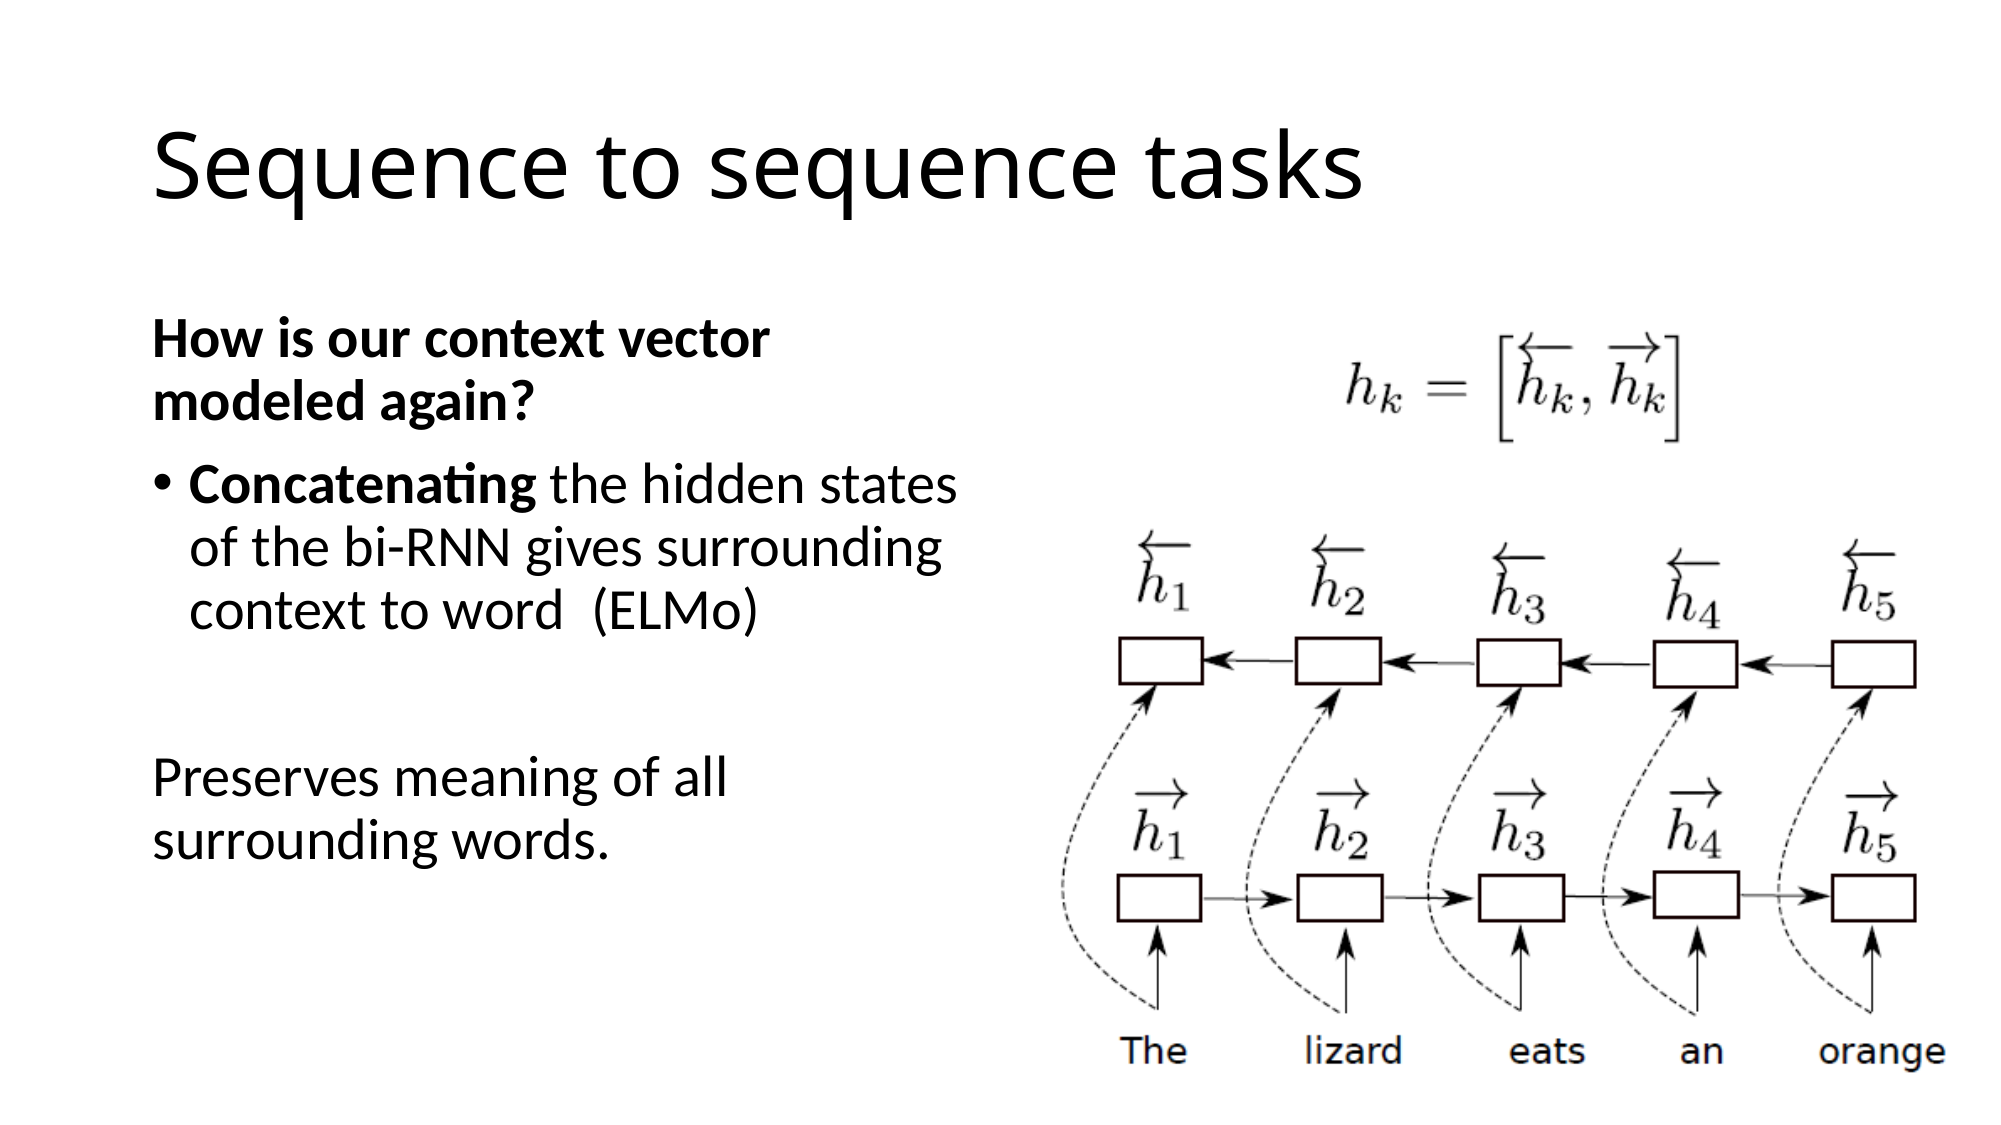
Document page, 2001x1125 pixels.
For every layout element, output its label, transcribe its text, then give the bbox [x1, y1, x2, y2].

title Sequence to sequence tasks [137, 59, 1863, 278]
picture [1031, 299, 1984, 1078]
